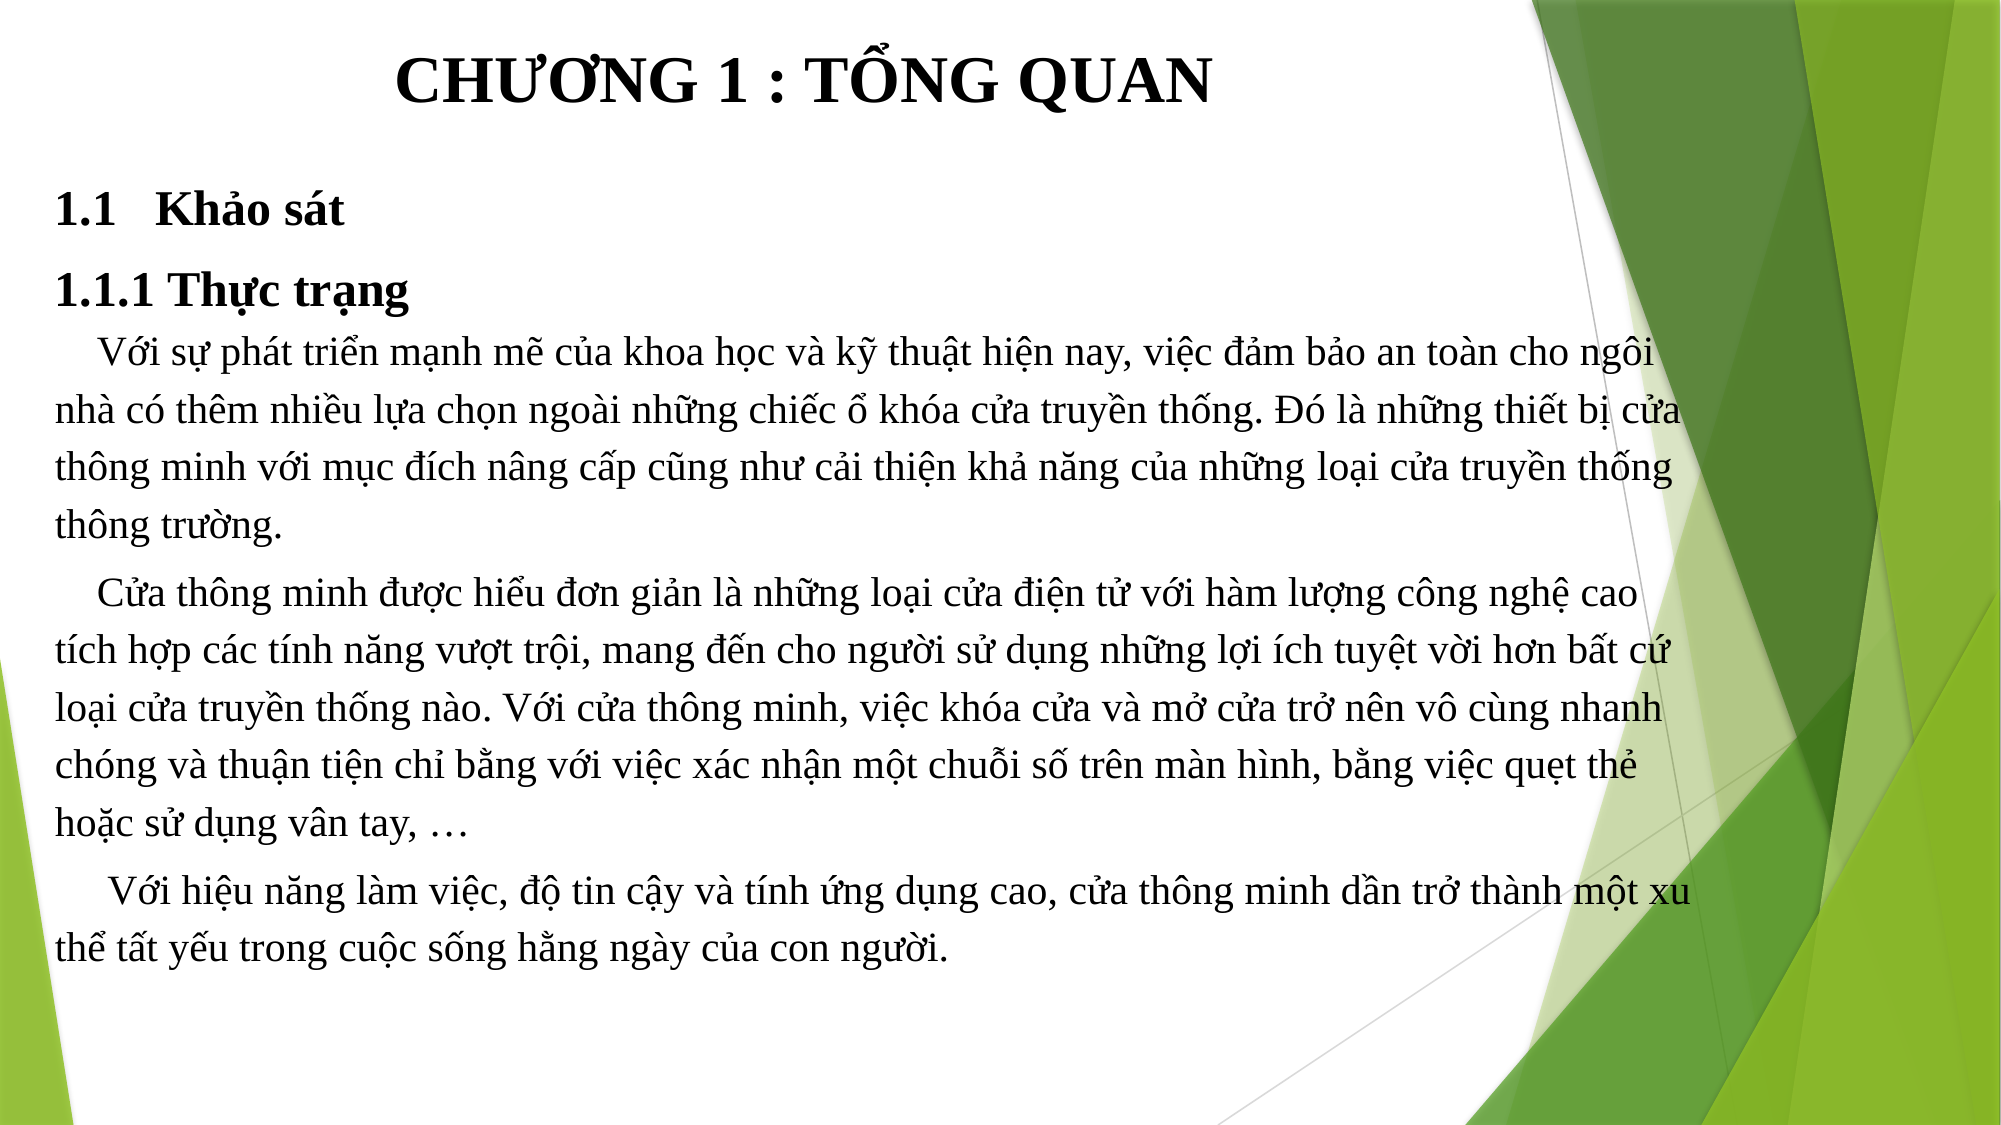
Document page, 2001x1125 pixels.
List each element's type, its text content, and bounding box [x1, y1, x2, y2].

title CHƯƠNG 1 : TỔNG QUAN [379, 28, 1724, 149]
list 1.1 Khảo sát 1.1.1 Thực trạng Với sự phát triển mạnh mẽ của khoa học và kỹ thuật hiện nay, việc đảm bảo an toàn cho ngôi nhà có thêm nhiều lựa chọn ngoài những chiếc ổ khóa cửa truyền thống. Đó là những thiết bị cửa thông minh với mục đích nâng cấp cũng như cải thiện khả năng của những loại cửa truyền thống thông trường. Cửa thông minh được hiểu đơn giản là những loại cửa điện tử với hàm lượng công nghệ cao tích hợp các tính năng vượt trội, mang đến cho người sử dụng những lợi ích tuyệt vời hơn bất cứ loại cửa truyền thống nào. Với cửa thông minh, việc khóa cửa và mở cửa trở nên vô cùng nhanh chóng và thuận tiện chỉ bằng với việc xác nhận một chuỗi số trên màn hình, bằng việc quẹt thẻ hoặc sử dụng vân tay, … Với hiệu năng làm việc, độ tin cậy và tính ứng dụng cao, cửa thông minh dần trở thành một xu thể tất yếu trong cuộc sống hằng ngày của con người. [39, 168, 1724, 1097]
